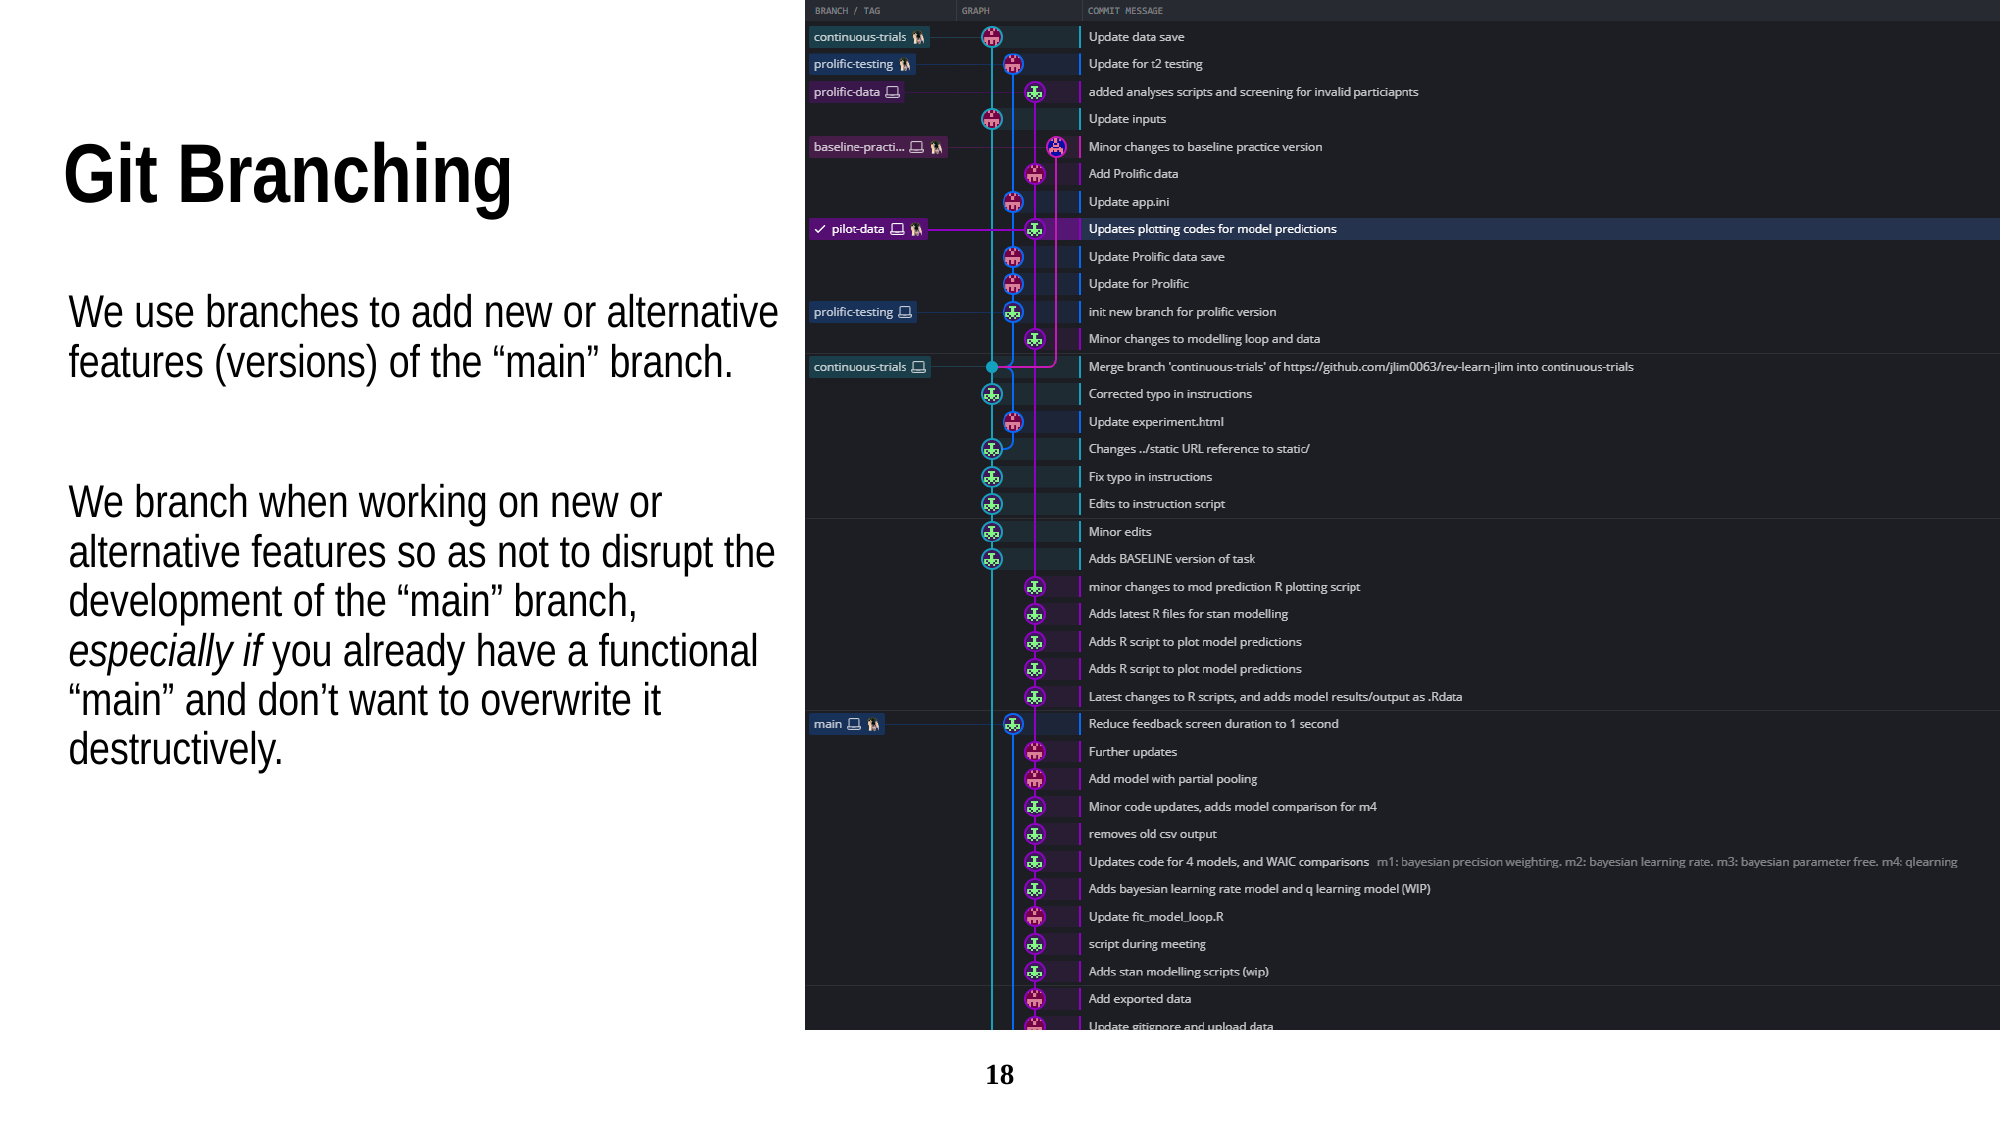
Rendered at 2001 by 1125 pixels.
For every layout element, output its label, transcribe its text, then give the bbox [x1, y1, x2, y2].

picture [805, 0, 2000, 1030]
text_box We use branches to add new or alternative features (versions) of the “main” branch. We branch when working on new or alternative features so as not to disrupt the development of the “main” branch, especially if you already have a functional “main” and don’t want to overwrite it destructively. [53, 280, 805, 957]
slide_number 18 [774, 1043, 1225, 1104]
text_box Git Branching [48, 123, 805, 263]
